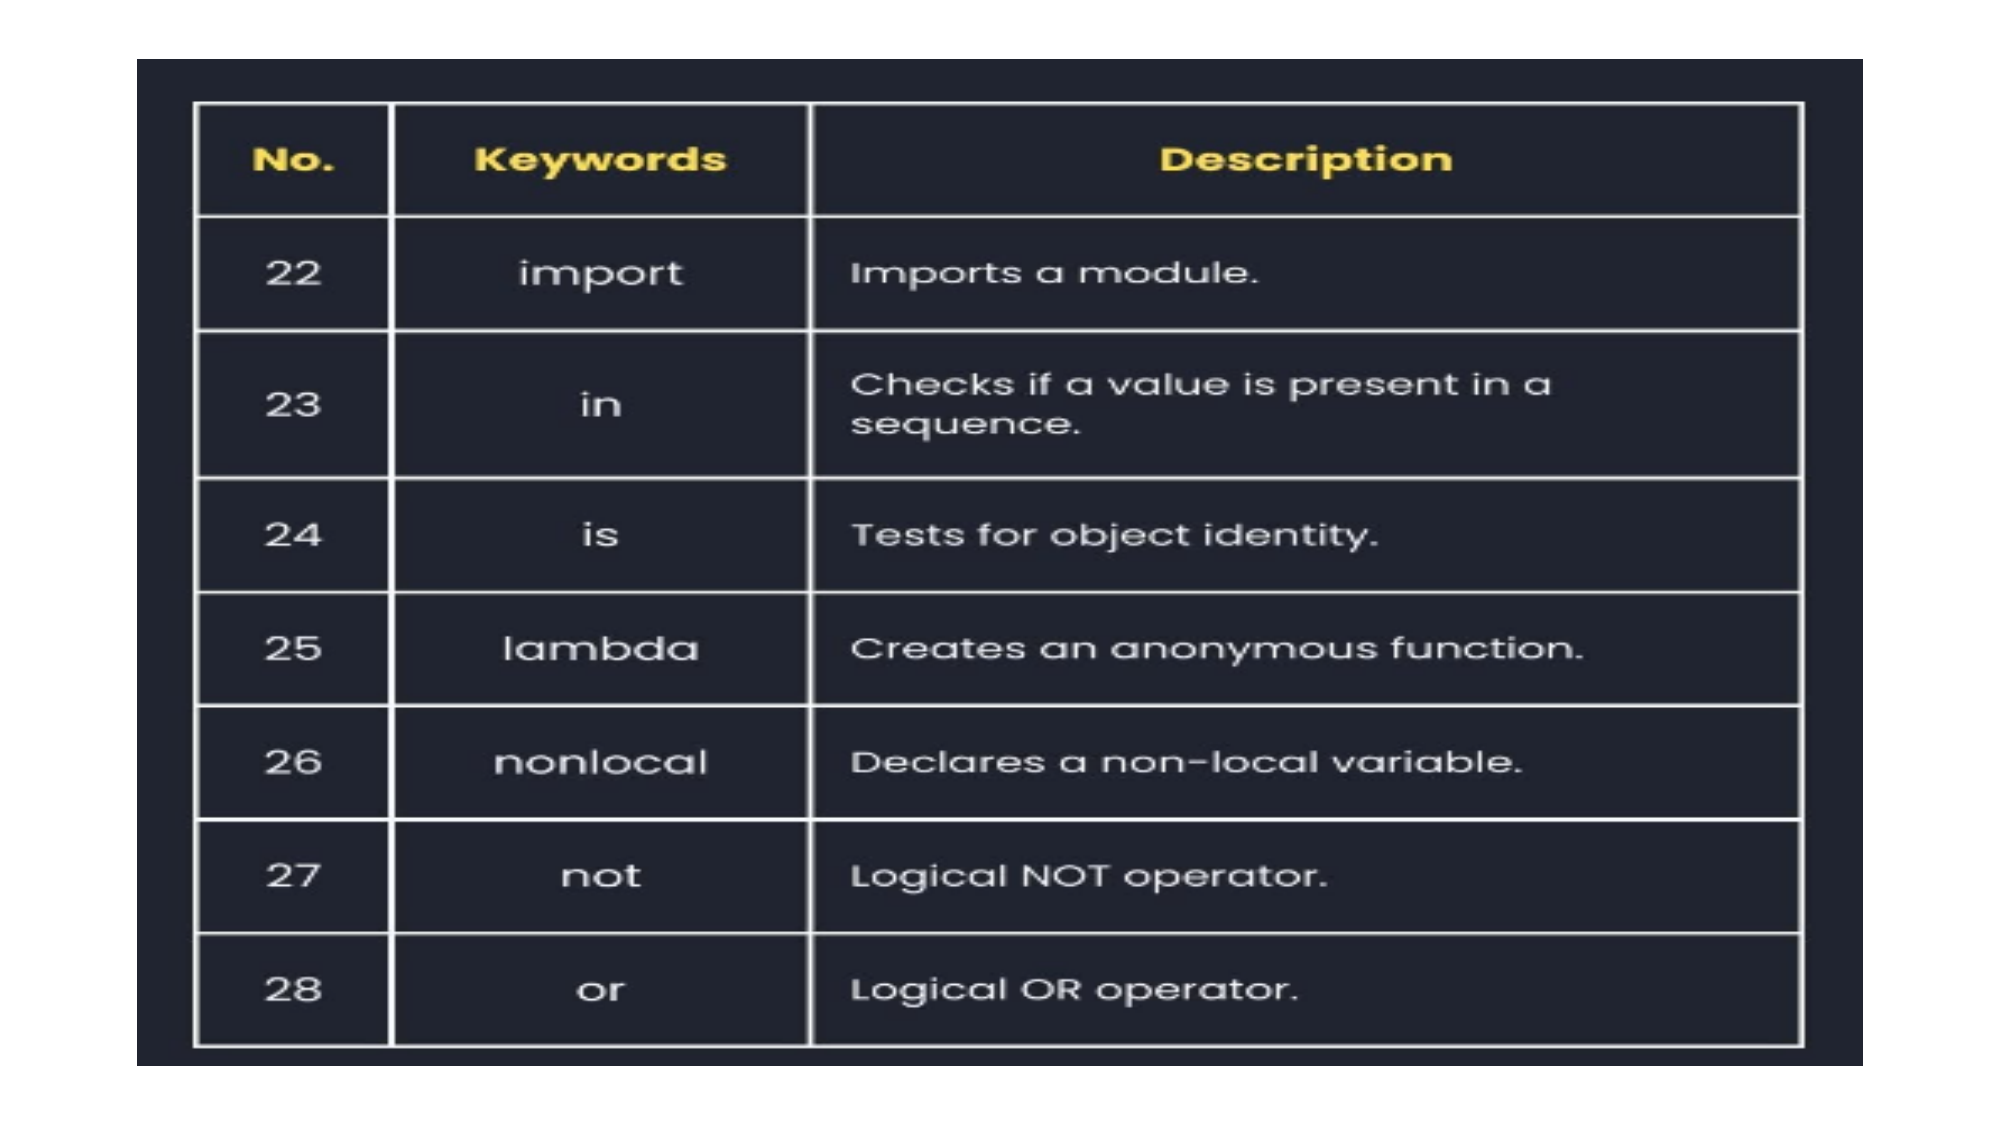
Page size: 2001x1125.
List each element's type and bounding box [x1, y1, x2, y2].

list [137, 59, 1863, 1066]
